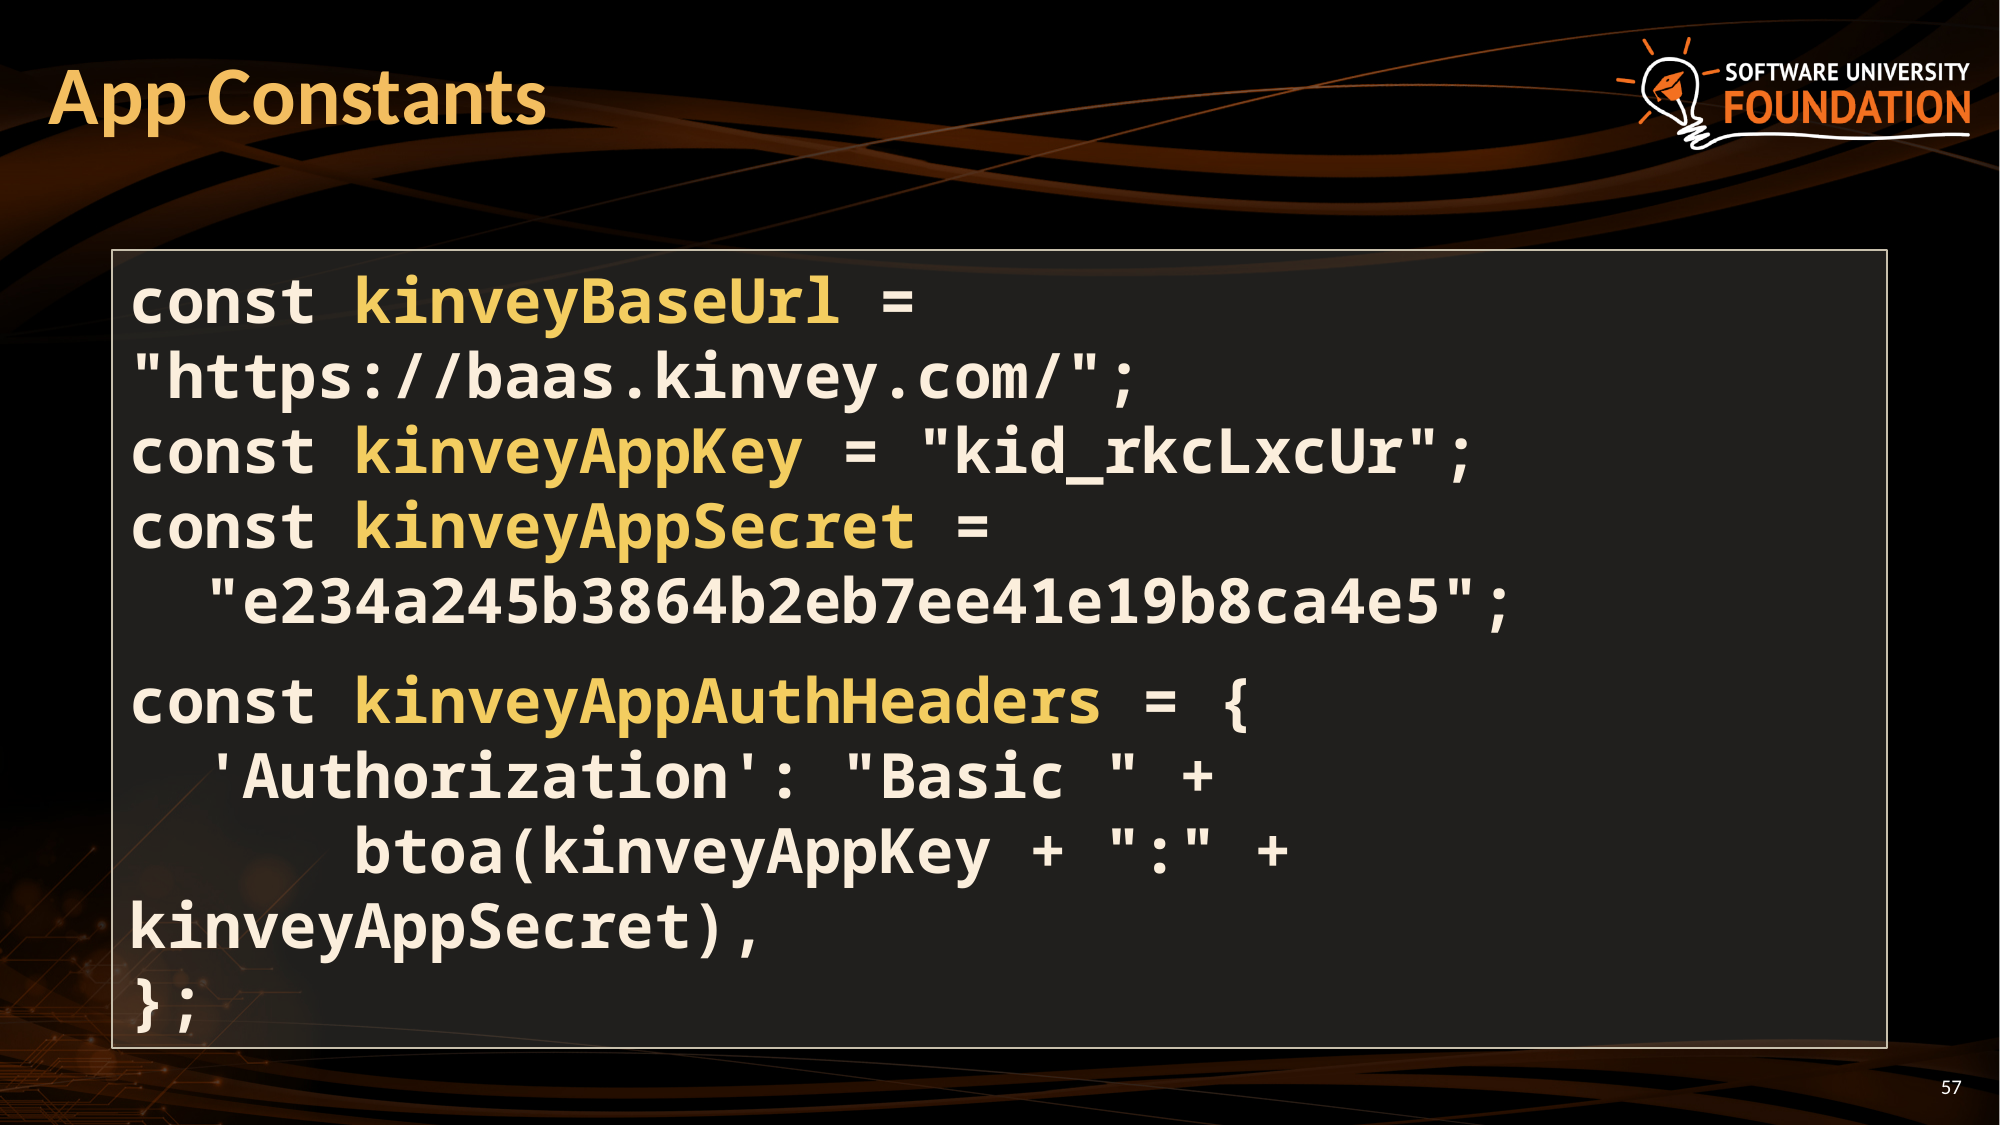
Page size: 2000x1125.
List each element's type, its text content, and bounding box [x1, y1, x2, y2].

text_box const kinveyBaseUrl = "https://baas.kinvey.com/"; const kinveyAppKey = "kid_rkcLxcUr"; const kinveyAppSecret = "e234a245b3864b2eb7ee41e19b8ca4e5"; const kinveyAppAuthHeaders = { 'Authorization': "Basic " + btoa(kinveyAppKey + ":" + kinveyAppSecret), }; [111, 249, 1888, 1048]
picture [0, 0, 2000, 1125]
slide_number 57 [1897, 1070, 1968, 1103]
title App Constants [30, 6, 1602, 189]
